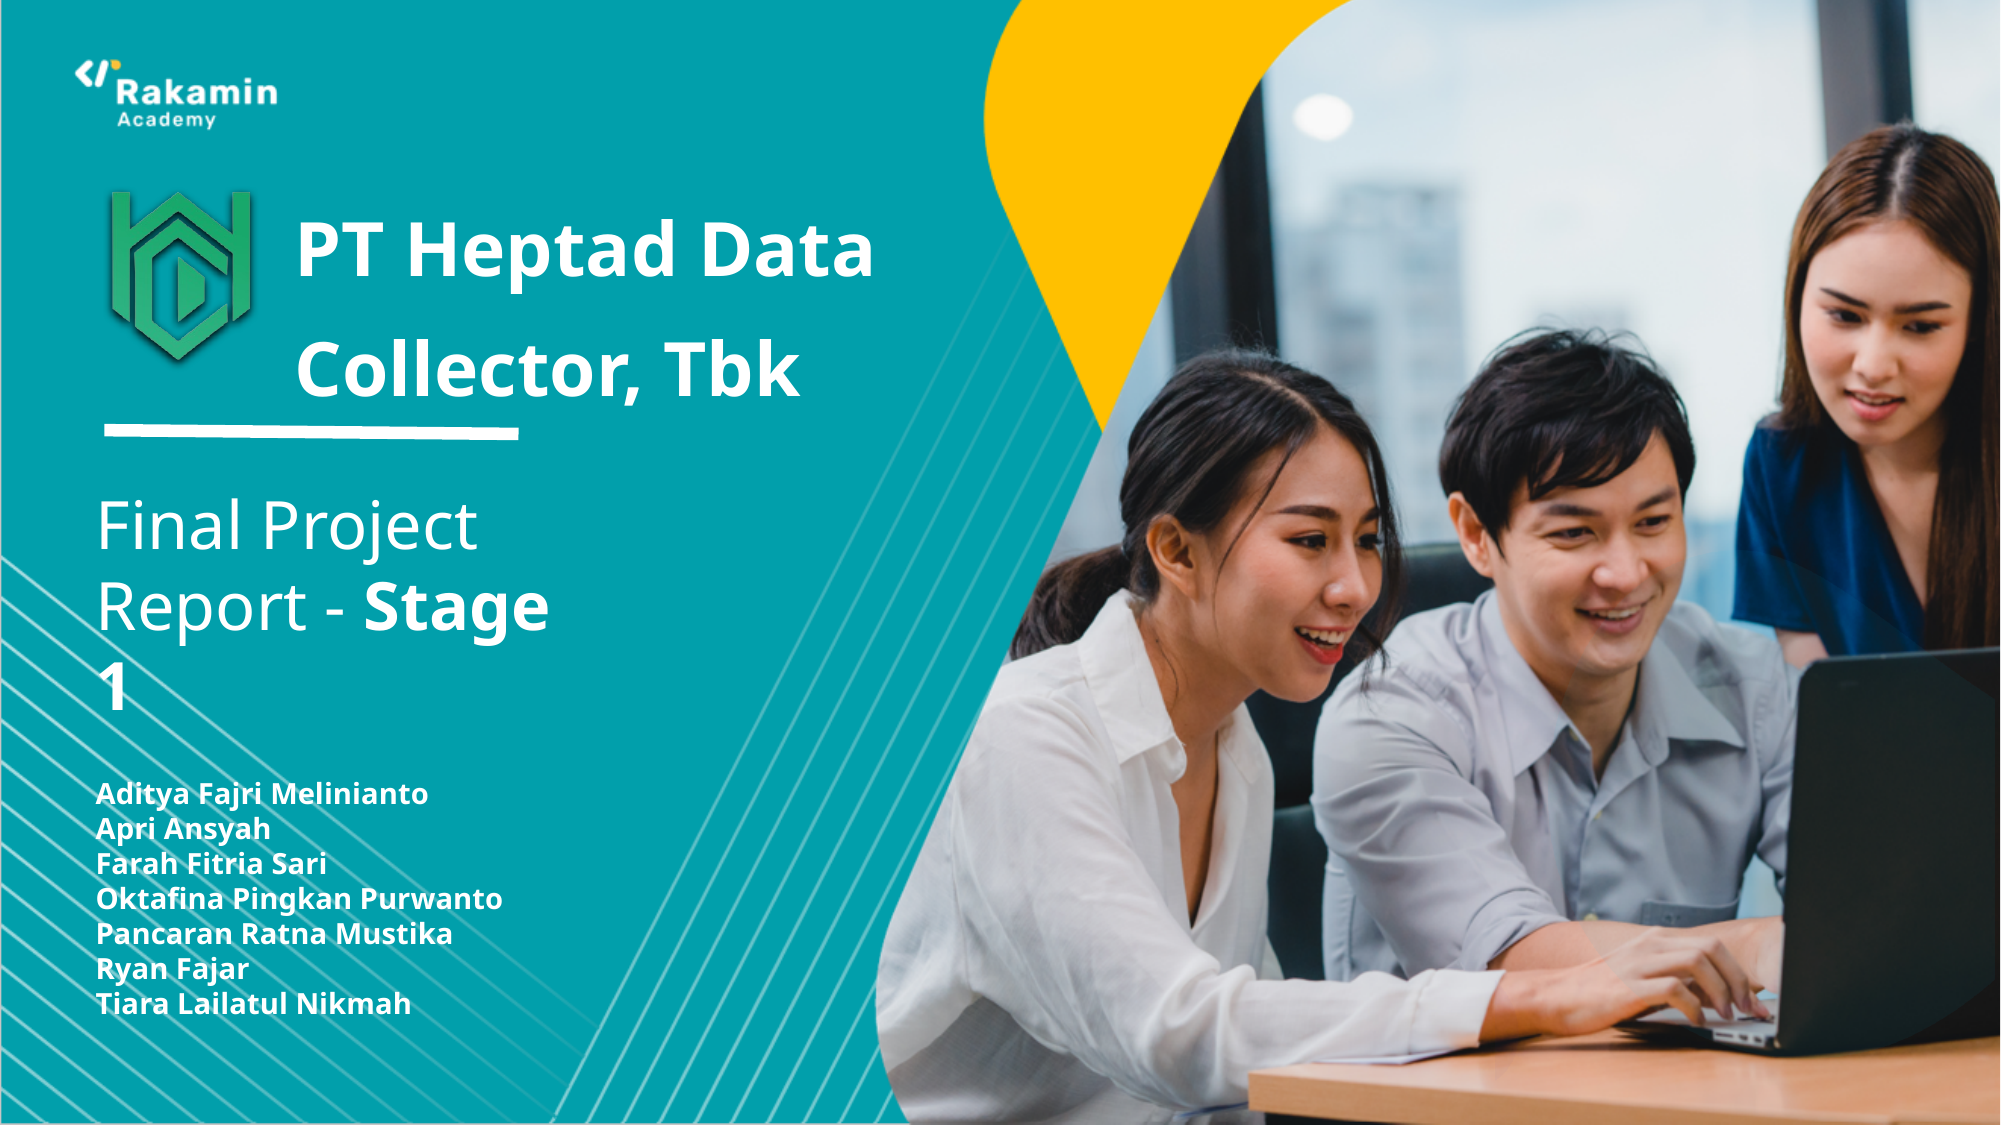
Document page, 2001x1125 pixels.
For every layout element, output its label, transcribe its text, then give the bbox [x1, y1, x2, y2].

text_box Aditya Fajri Melinianto Apri Ansyah Farah Fitria Sari Oktafina Pingkan Purwanto Pancaran Ratna Mustika Ryan Fajar Tiara Lailatul Nikmah [80, 768, 610, 1004]
text_box PT Heptad Data Collector, Tbk [375, 164, 963, 419]
text_box Final Project Report - Stage 1 [80, 475, 584, 731]
picture [0, 0, 2001, 1125]
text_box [371, 429, 519, 435]
